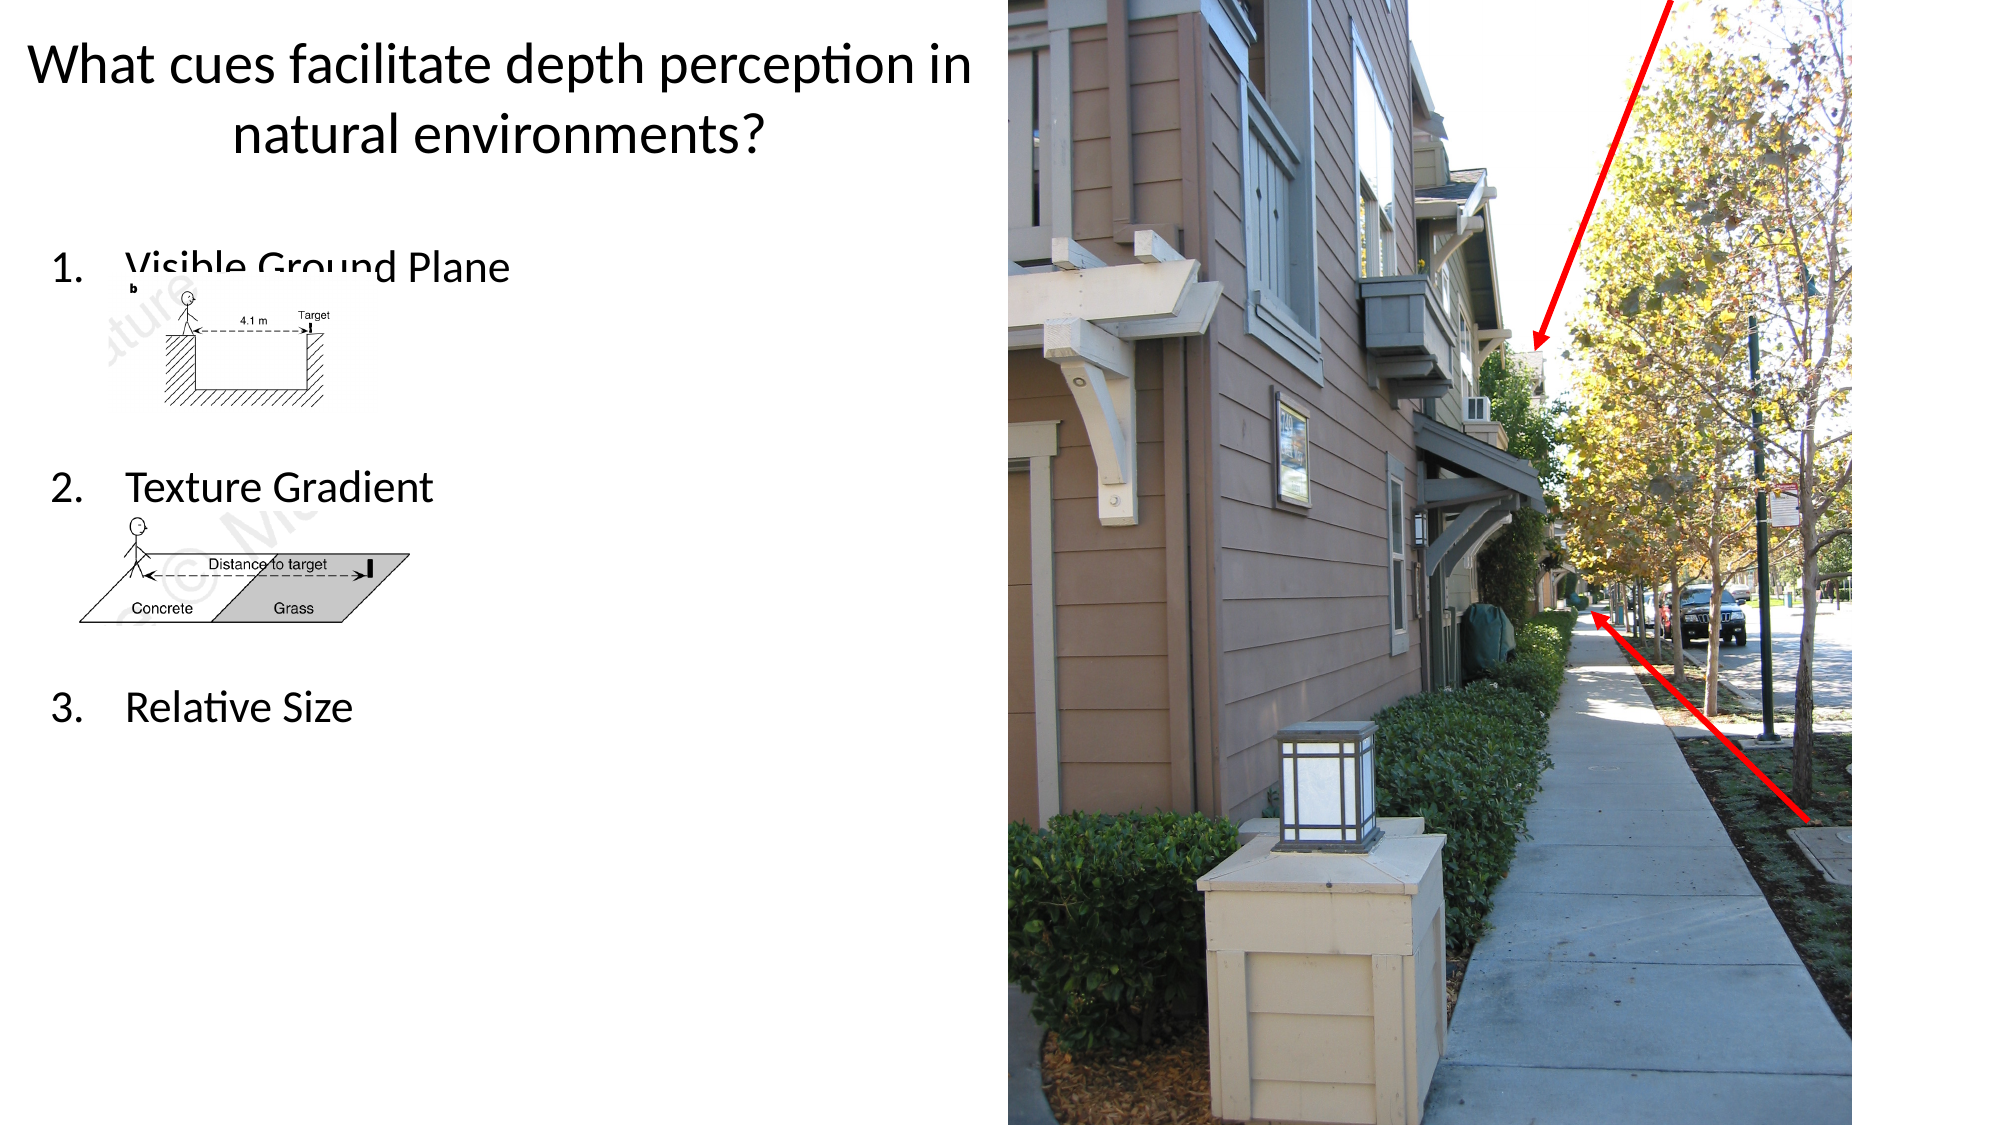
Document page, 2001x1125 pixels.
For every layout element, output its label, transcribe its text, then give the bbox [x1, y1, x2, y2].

picture [1007, 0, 1852, 1125]
text_box Visible Ground Plane Texture Gradient Relative Size [35, 174, 992, 850]
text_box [1534, 0, 1809, 822]
picture [108, 272, 378, 413]
picture [47, 511, 438, 626]
text_box What cues facilitate depth perception in natural environments? [0, 18, 1000, 173]
